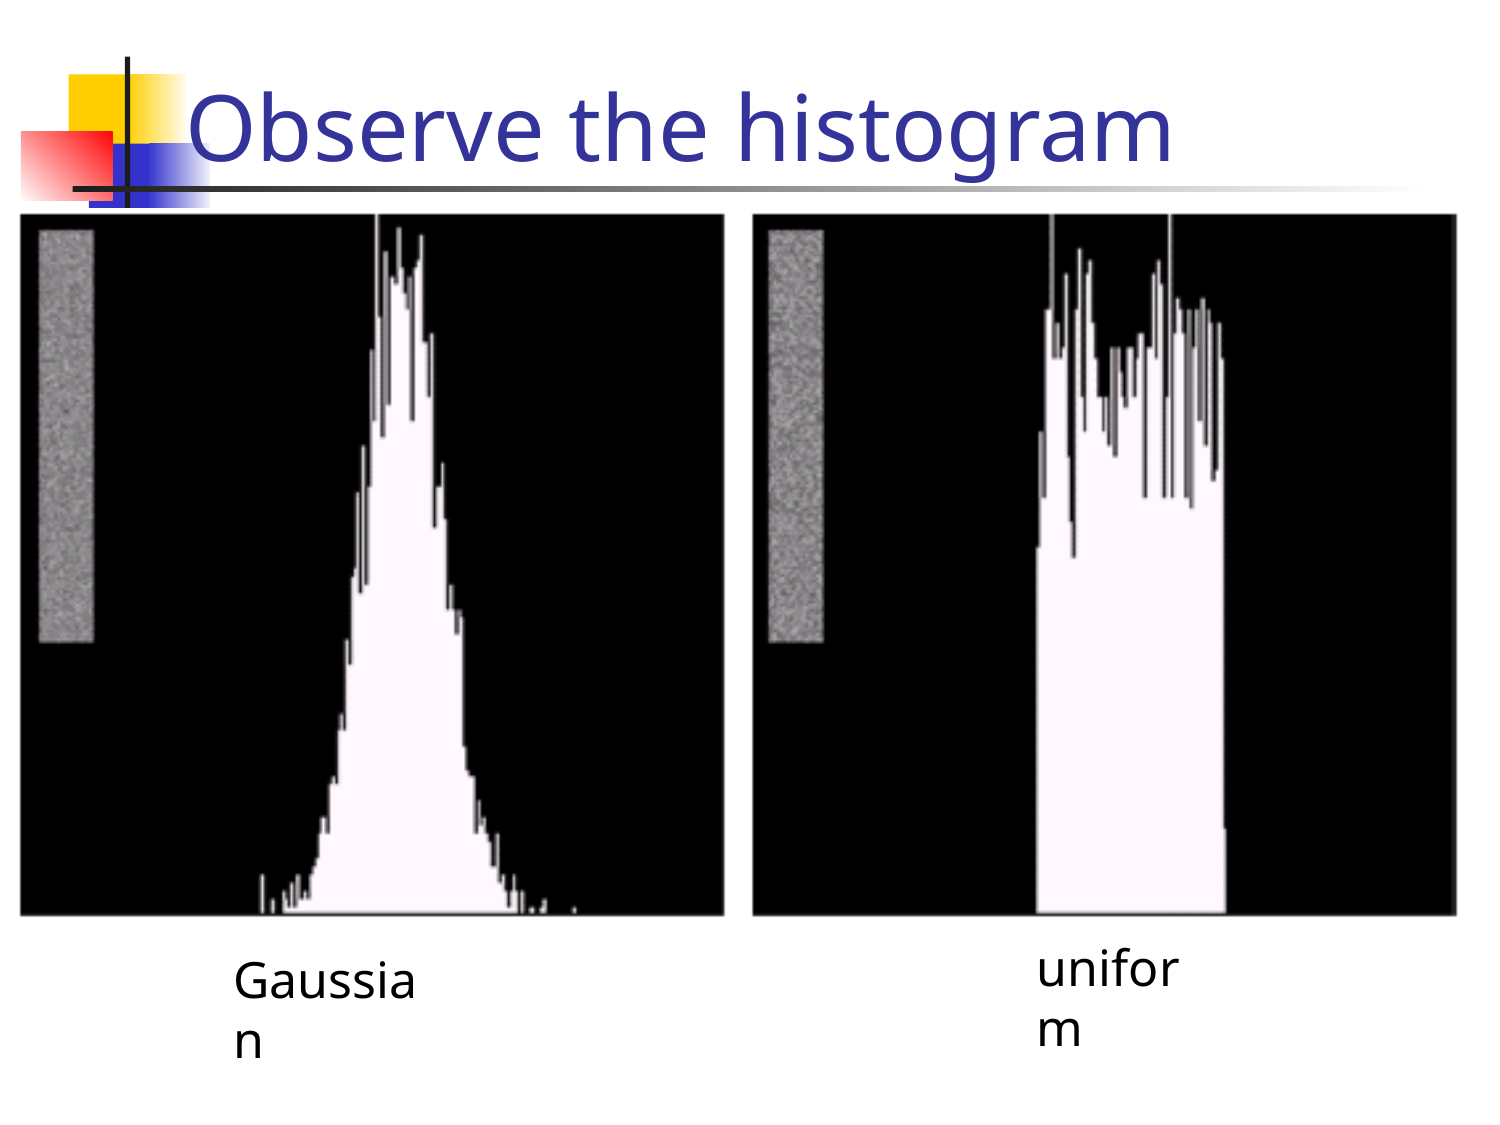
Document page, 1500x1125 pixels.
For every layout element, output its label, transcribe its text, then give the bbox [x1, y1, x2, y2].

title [0, 207, 730, 941]
text_box Gaussian [218, 949, 447, 1076]
picture [749, 207, 1477, 941]
text_box Observe the histogram [170, 0, 1500, 188]
text_box uniform [1021, 949, 1222, 1064]
